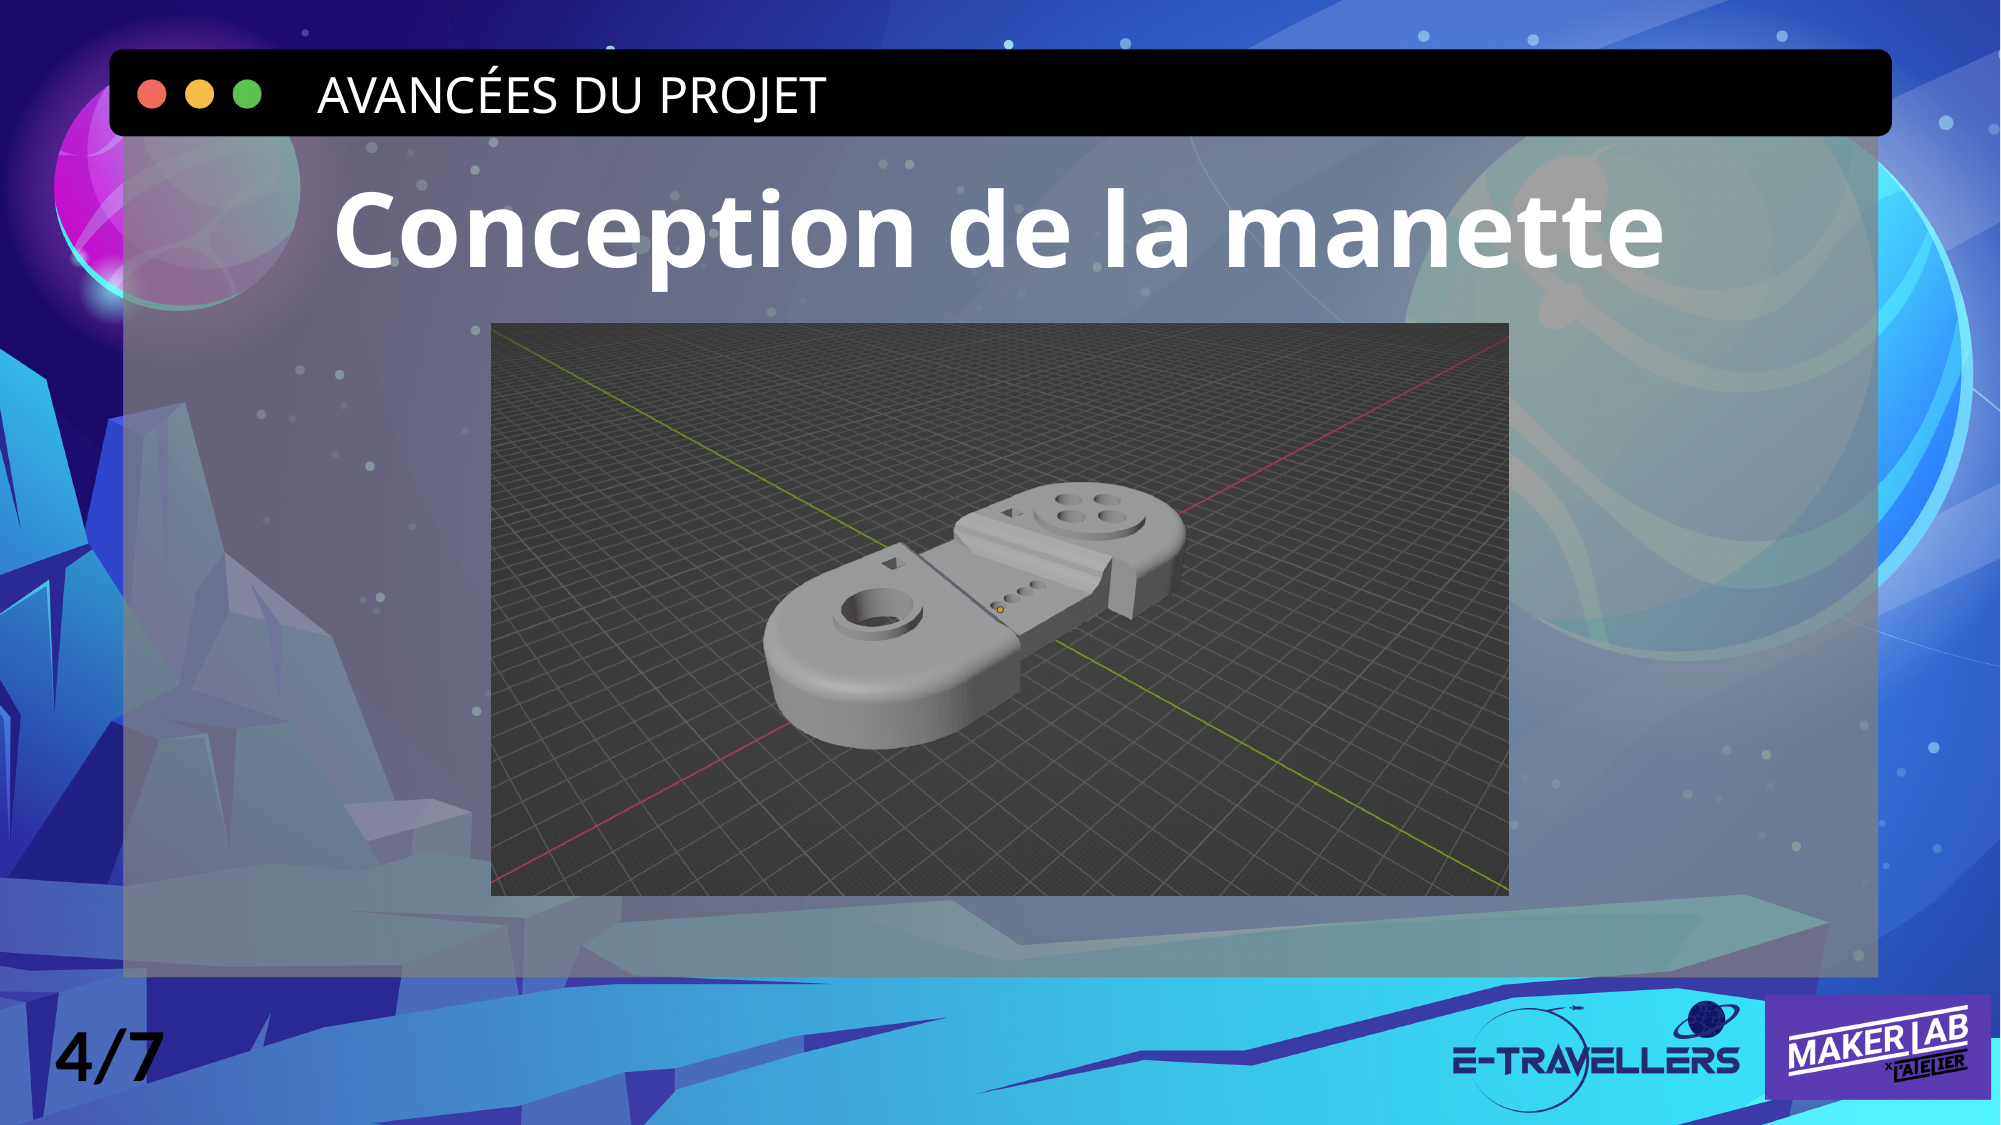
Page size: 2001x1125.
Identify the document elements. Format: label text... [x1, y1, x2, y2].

text_box 4/7 [40, 998, 182, 1104]
picture [0, 0, 2001, 1125]
title Conception de la manette [302, 157, 1698, 298]
text_box Avancées du projet [302, 55, 884, 132]
